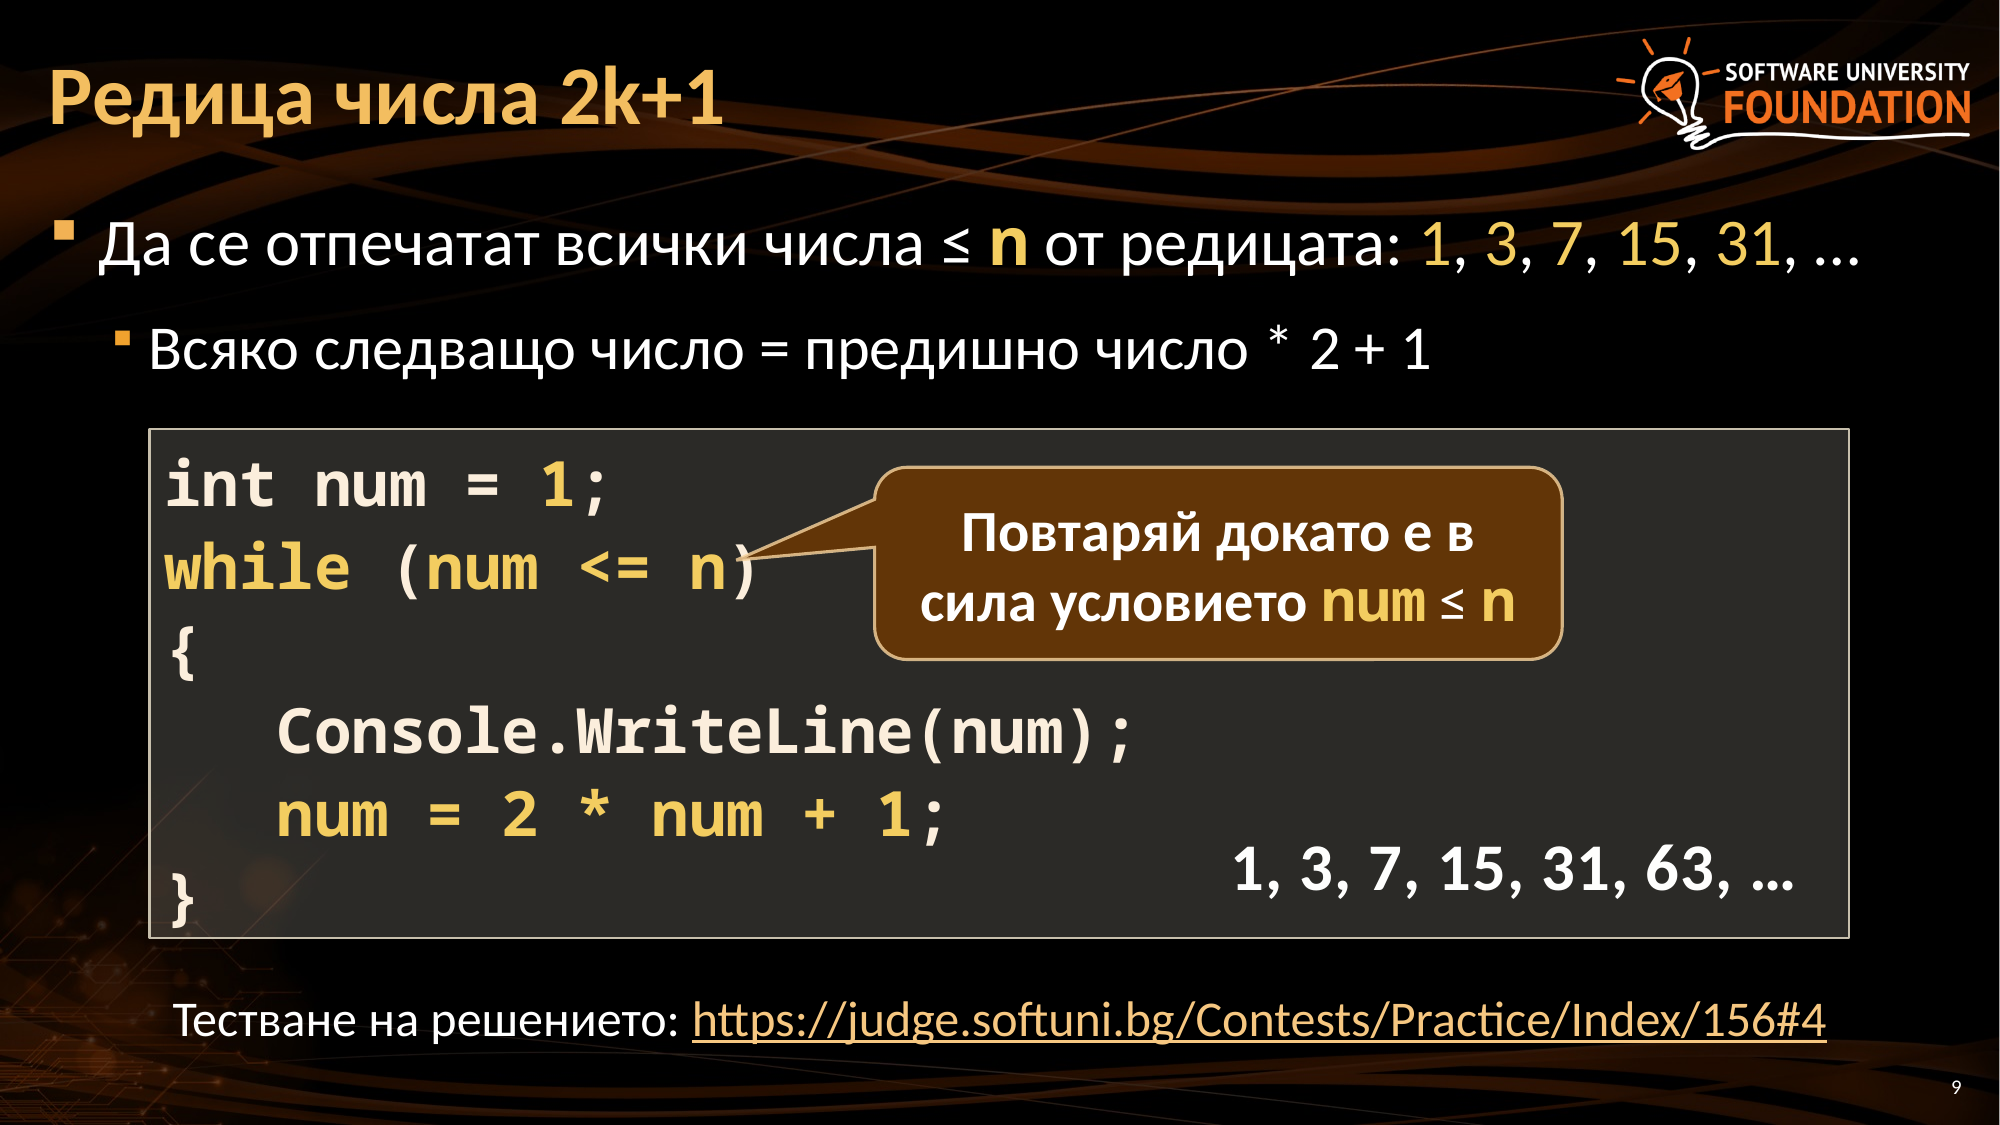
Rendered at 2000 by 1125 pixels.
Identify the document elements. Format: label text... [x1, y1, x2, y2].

text_box int num = 1; while (num <= n) { Console.WriteLine(num); num = 2 * num + 1; } [149, 429, 1850, 939]
text_box Тестване на решението: https://judge.softuni.bg/Contests/Practice/Index/156#4 [124, 979, 1875, 1055]
list Да се отпечатат всички числа ≤ n от редицата: 1, 3, 7, 15, 31, … Всяко следващо число = предишно число * 2 + 1 [31, 188, 1968, 1103]
text_box 1, 3, 7, 15, 31, 63, … [1216, 816, 1813, 912]
title Редица числа 2k+1 [30, 6, 1602, 189]
picture [0, 0, 2000, 1125]
text_box Повтаряй докато е в сила условието num ≤ n [735, 466, 1564, 661]
